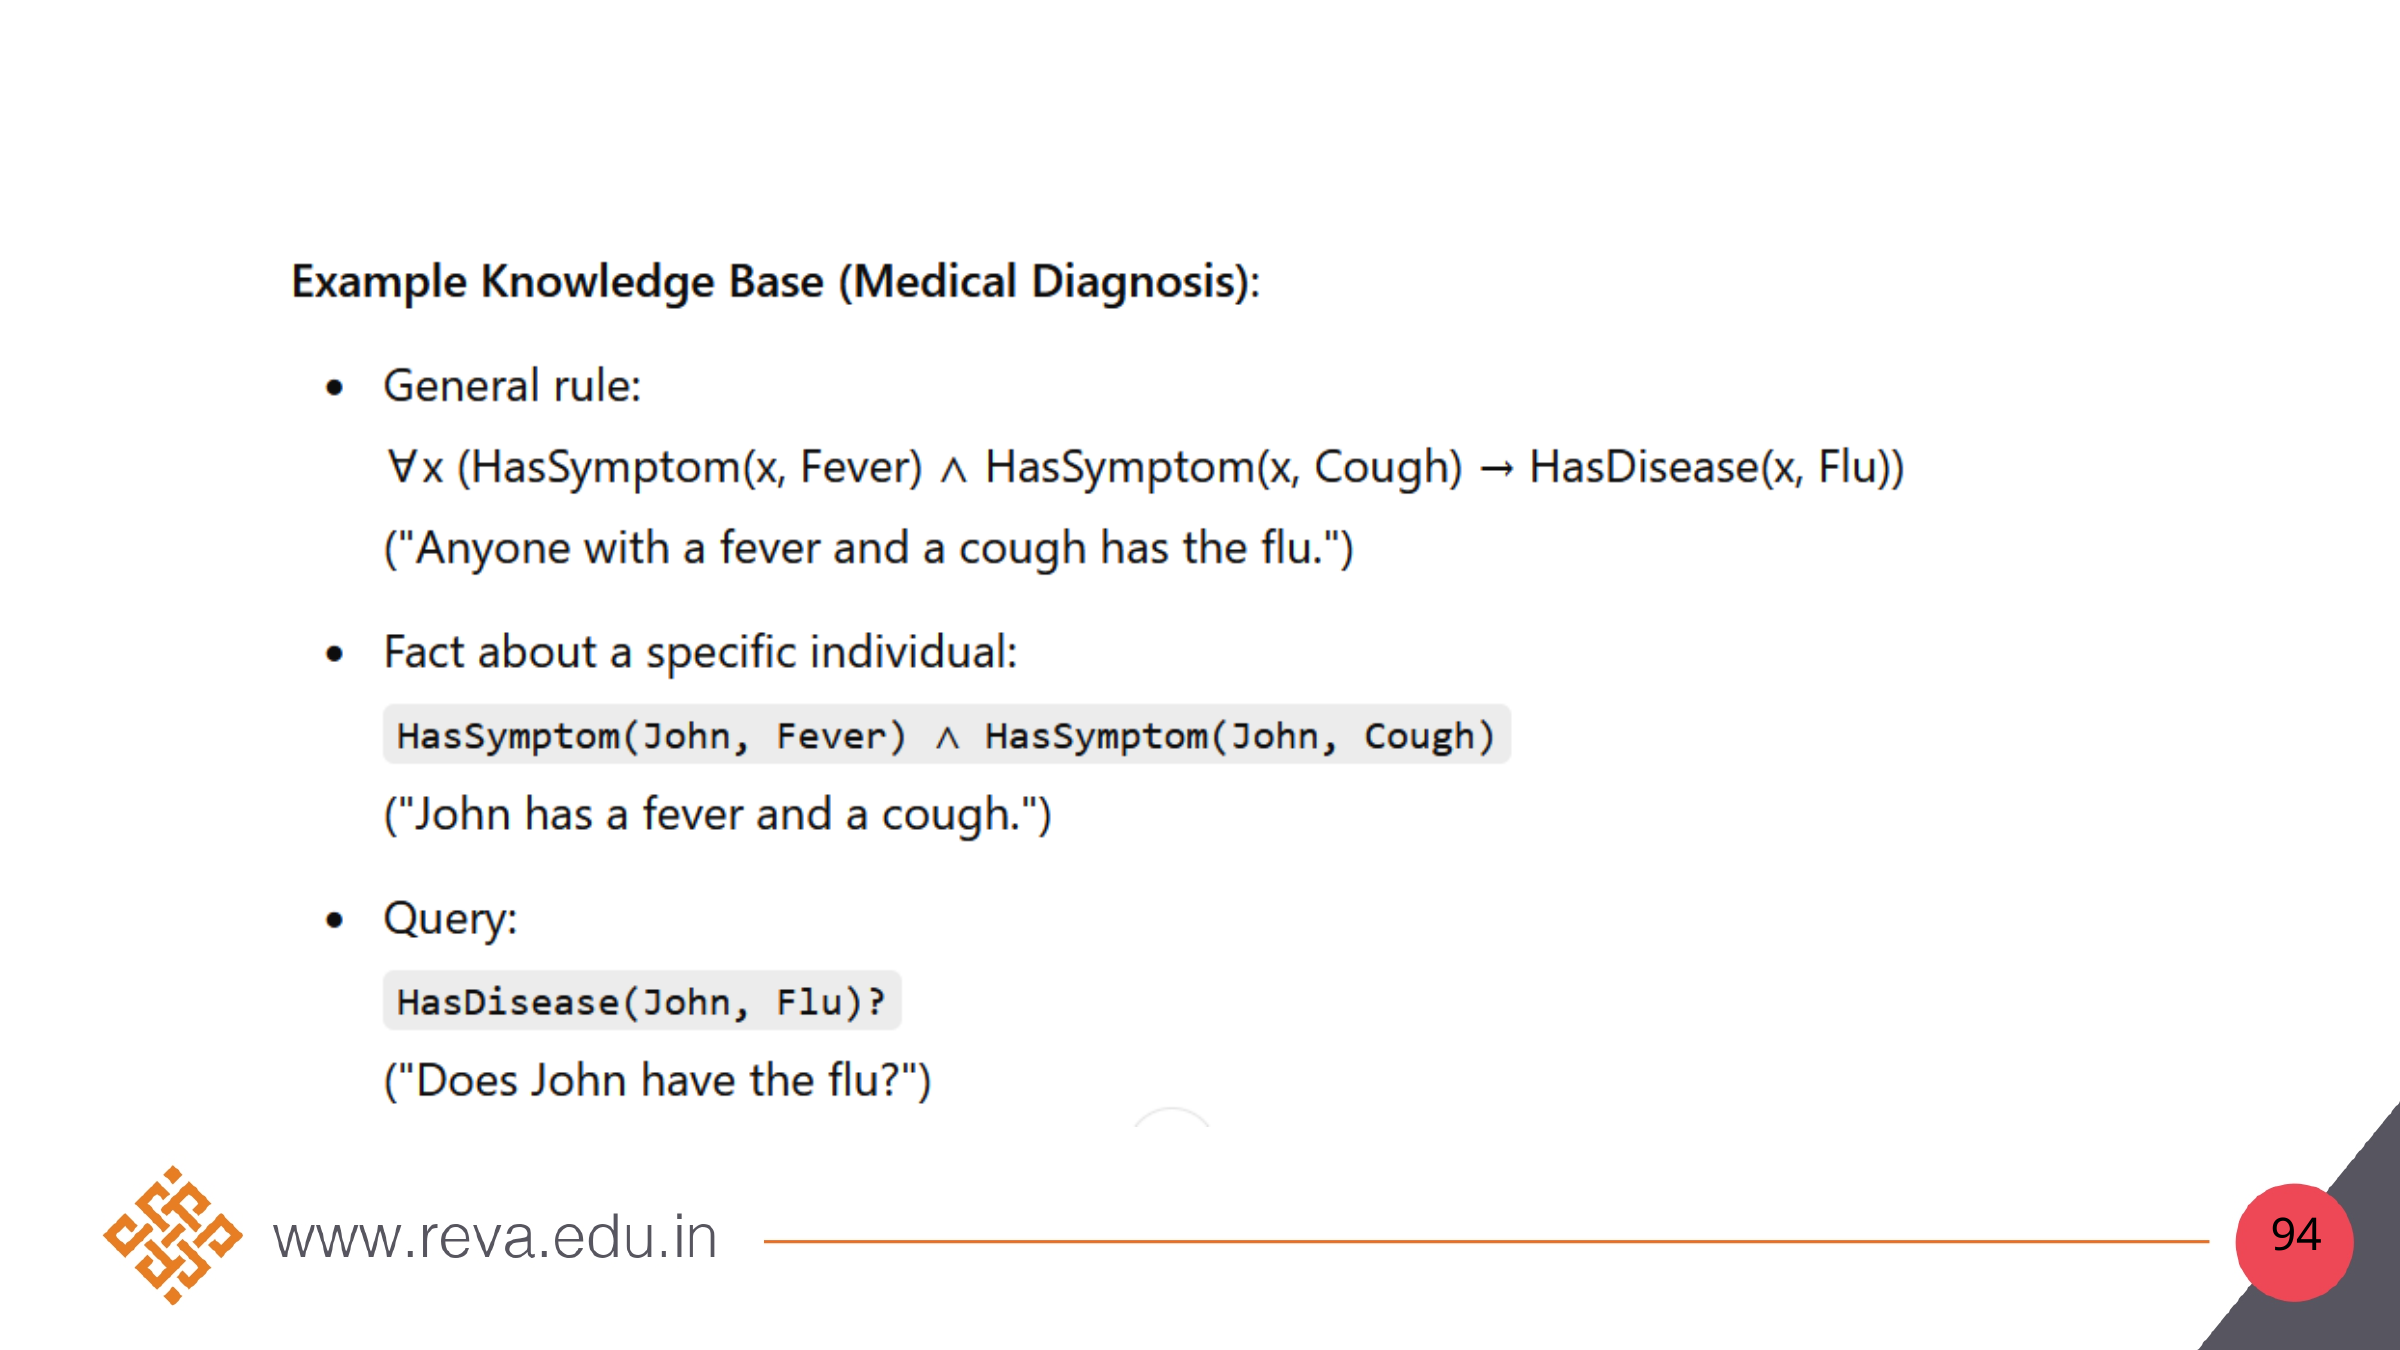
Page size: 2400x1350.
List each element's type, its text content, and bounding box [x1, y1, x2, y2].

slide_number 94 [2237, 1200, 2355, 1272]
picture [0, 0, 2400, 1350]
